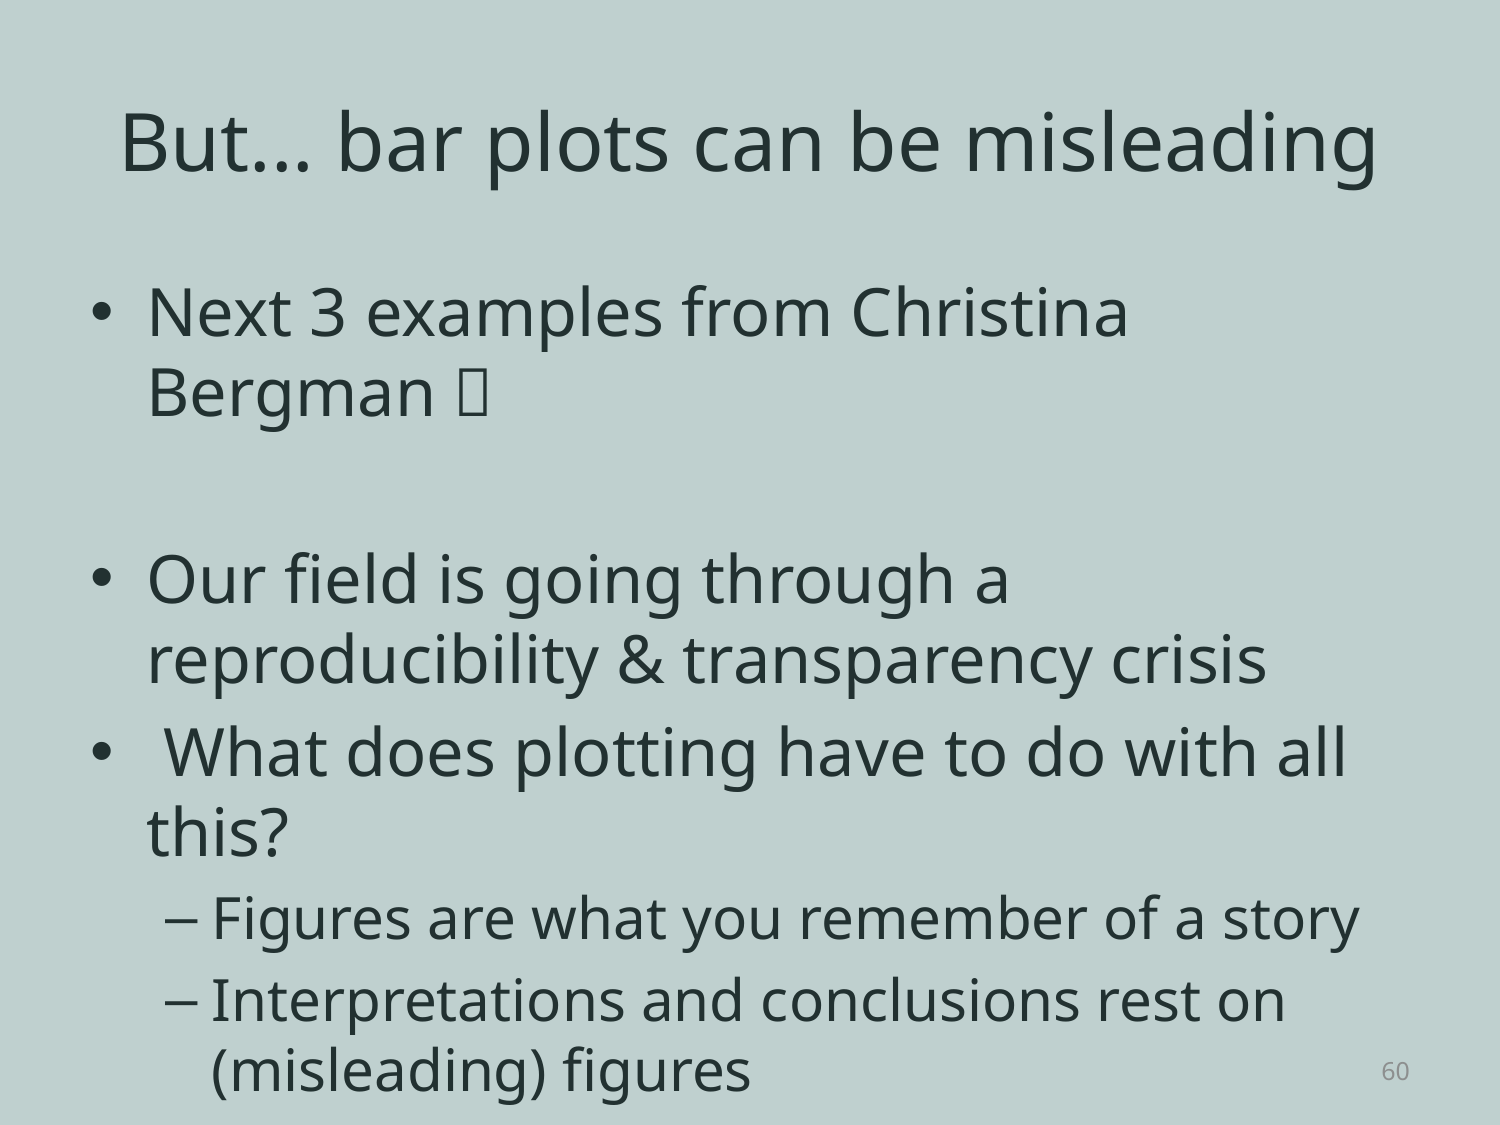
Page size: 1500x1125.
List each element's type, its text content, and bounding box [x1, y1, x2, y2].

title But... bar plots can be misleading [75, 45, 1425, 233]
list Next 3 examples from Christina Bergman  Our field is going through a reproducibility & transparency crisis What does plotting have to do with all this? Figures are what you remember of a story Interpretations and conclusions rest on (misleading) figures [75, 262, 1425, 1005]
slide_number 60 [1074, 1042, 1425, 1103]
